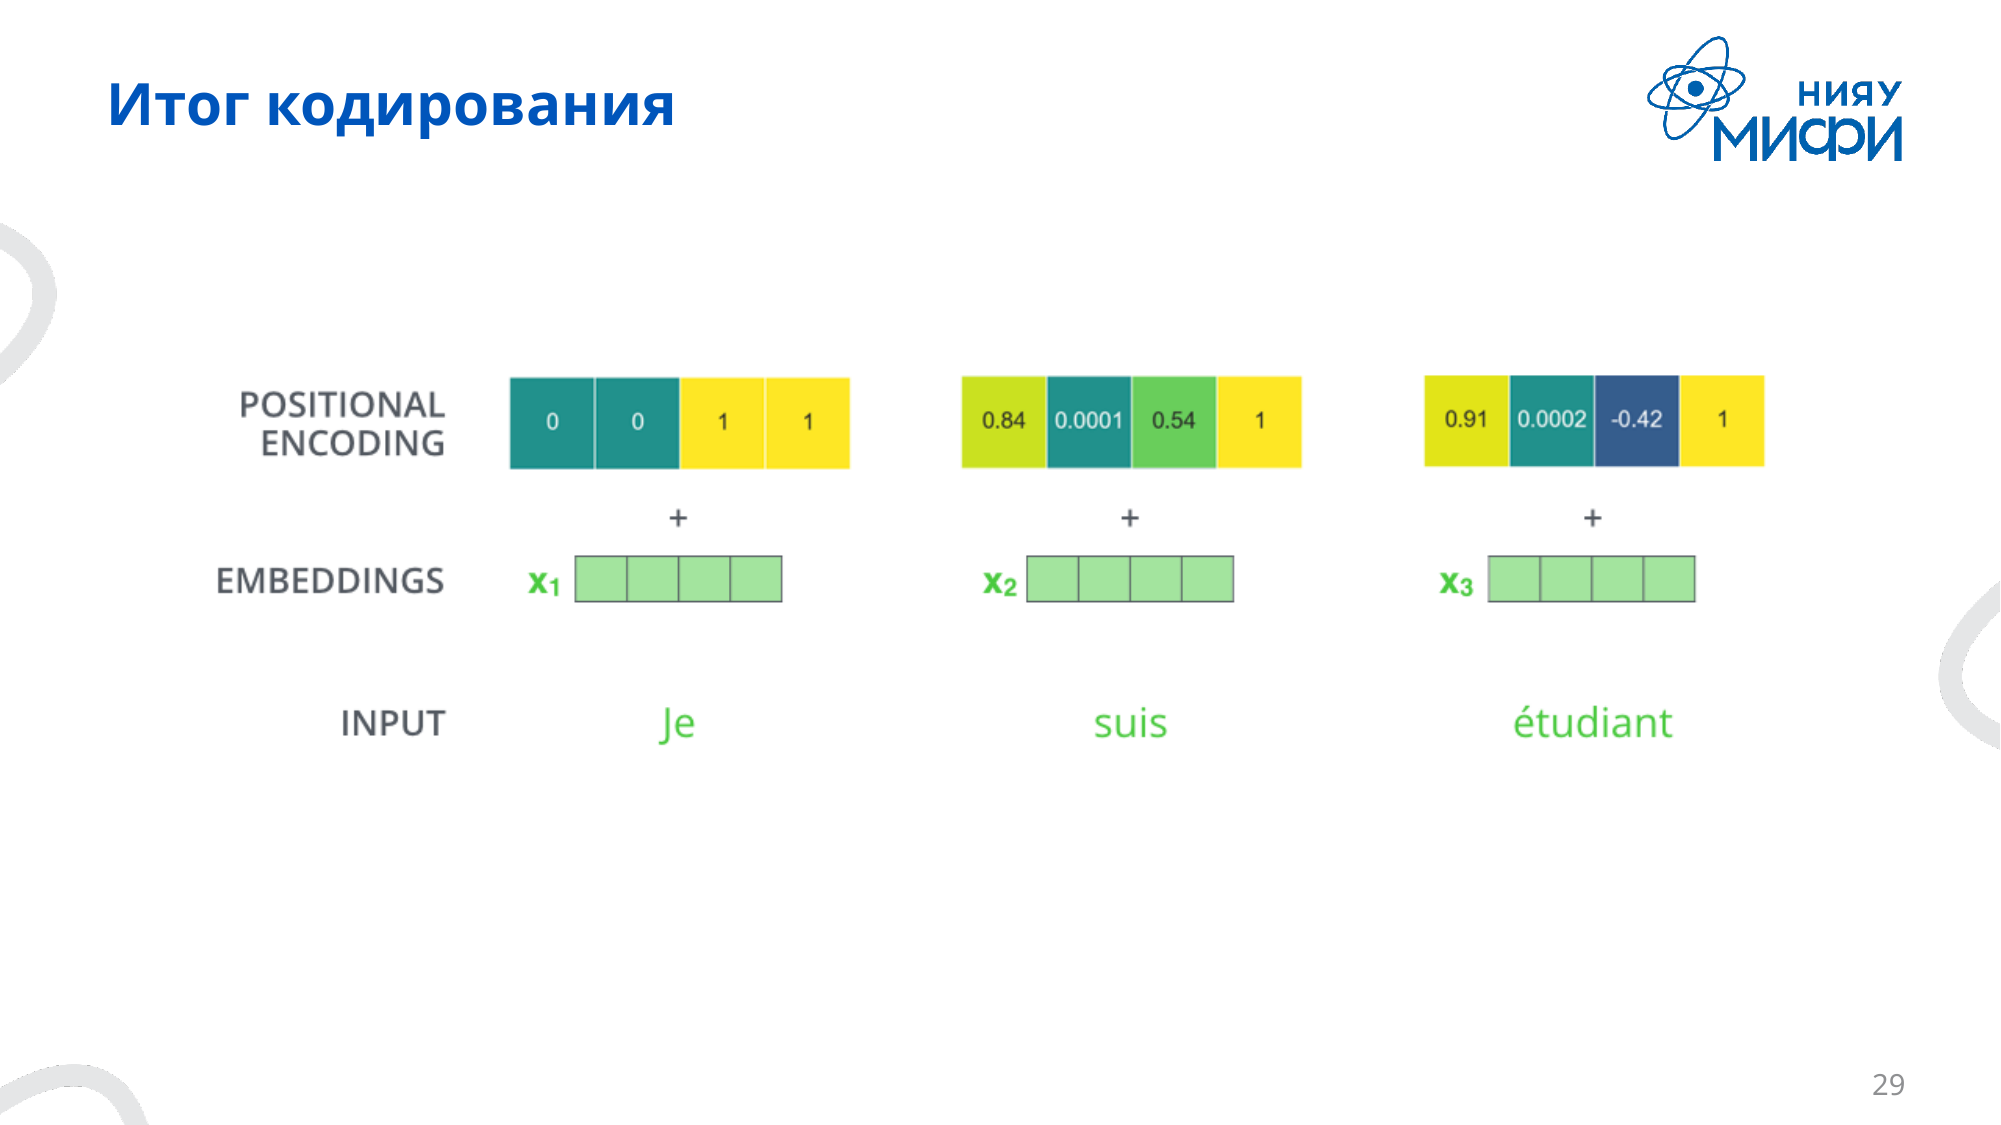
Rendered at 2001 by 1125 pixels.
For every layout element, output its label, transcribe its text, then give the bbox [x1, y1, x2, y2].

picture [0, 1032, 162, 1125]
picture [0, 208, 122, 456]
picture [184, 335, 1816, 790]
picture [1637, 27, 1910, 173]
title Итог кодирования [91, 58, 1601, 145]
picture [1919, 554, 2001, 767]
